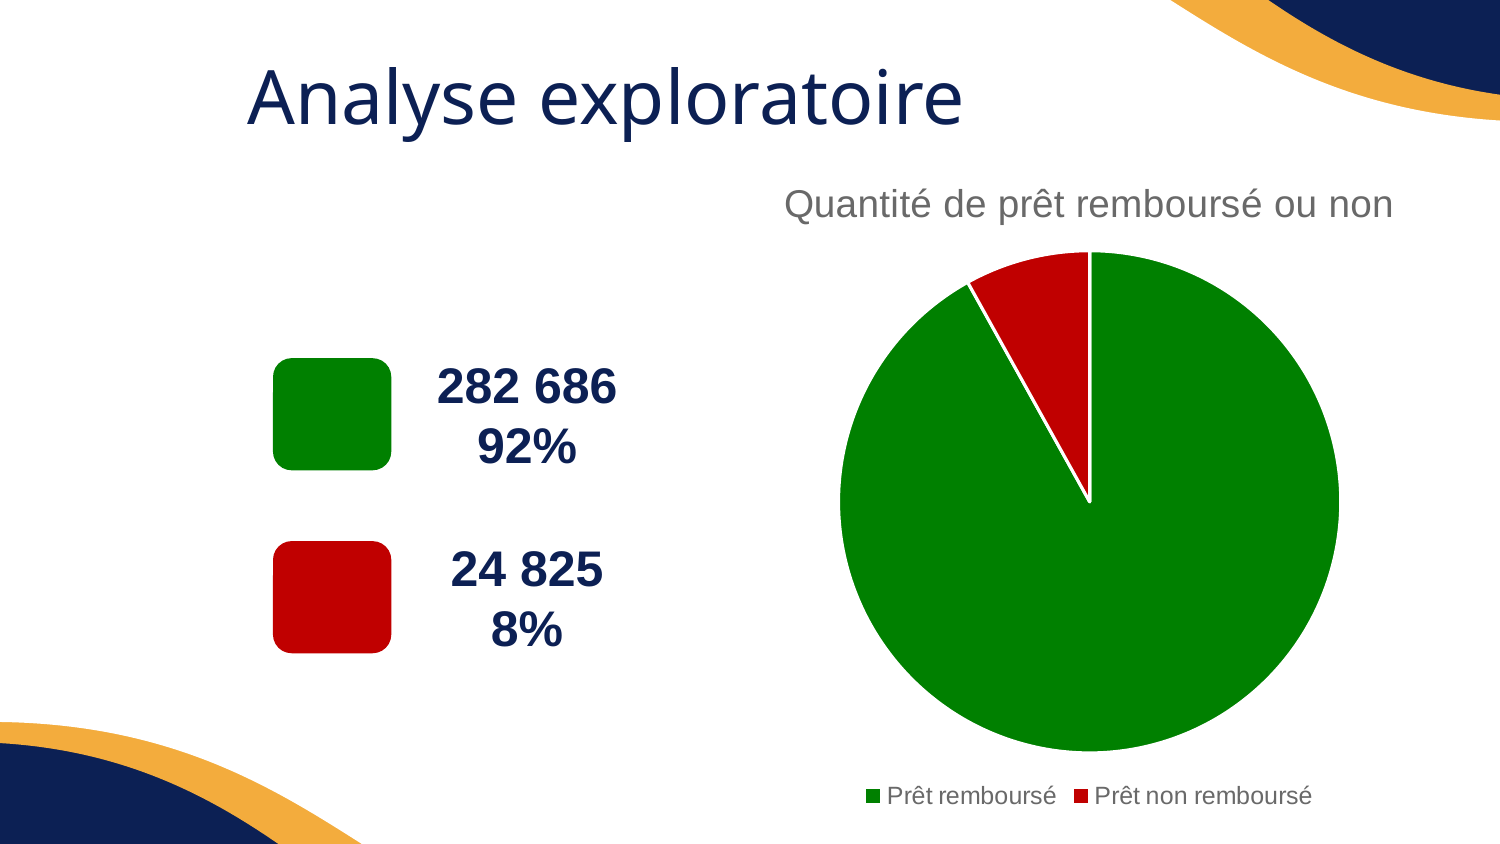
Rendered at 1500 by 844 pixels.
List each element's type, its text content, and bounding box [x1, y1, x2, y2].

title Analyse exploratoire [0, 56, 1237, 133]
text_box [272, 528, 634, 666]
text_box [272, 345, 634, 483]
chart [696, 148, 1483, 816]
